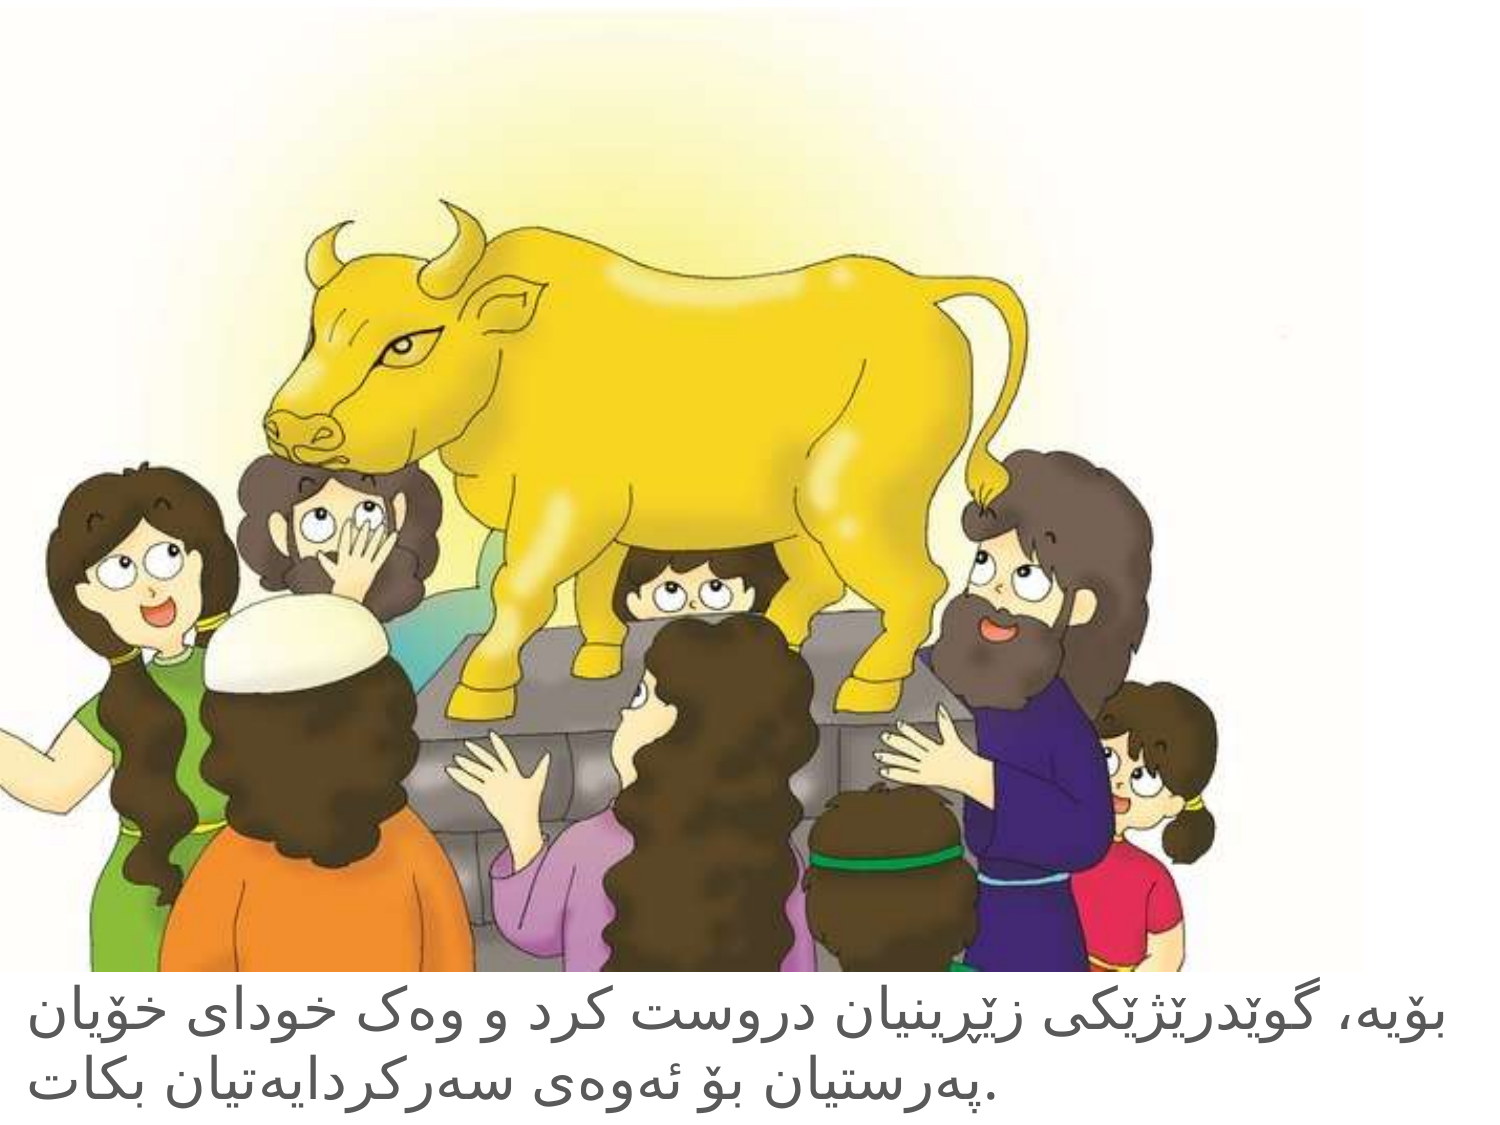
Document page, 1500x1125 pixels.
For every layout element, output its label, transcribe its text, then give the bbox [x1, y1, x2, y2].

picture [0, 6, 1364, 972]
text_box بۆیە، گوێدرێژێکی زێڕینیان دروست کرد و وەک خودای خۆیان پەرستیان بۆ ئەوەی سەرکردایەتیان بکات. [11, 964, 1483, 1119]
